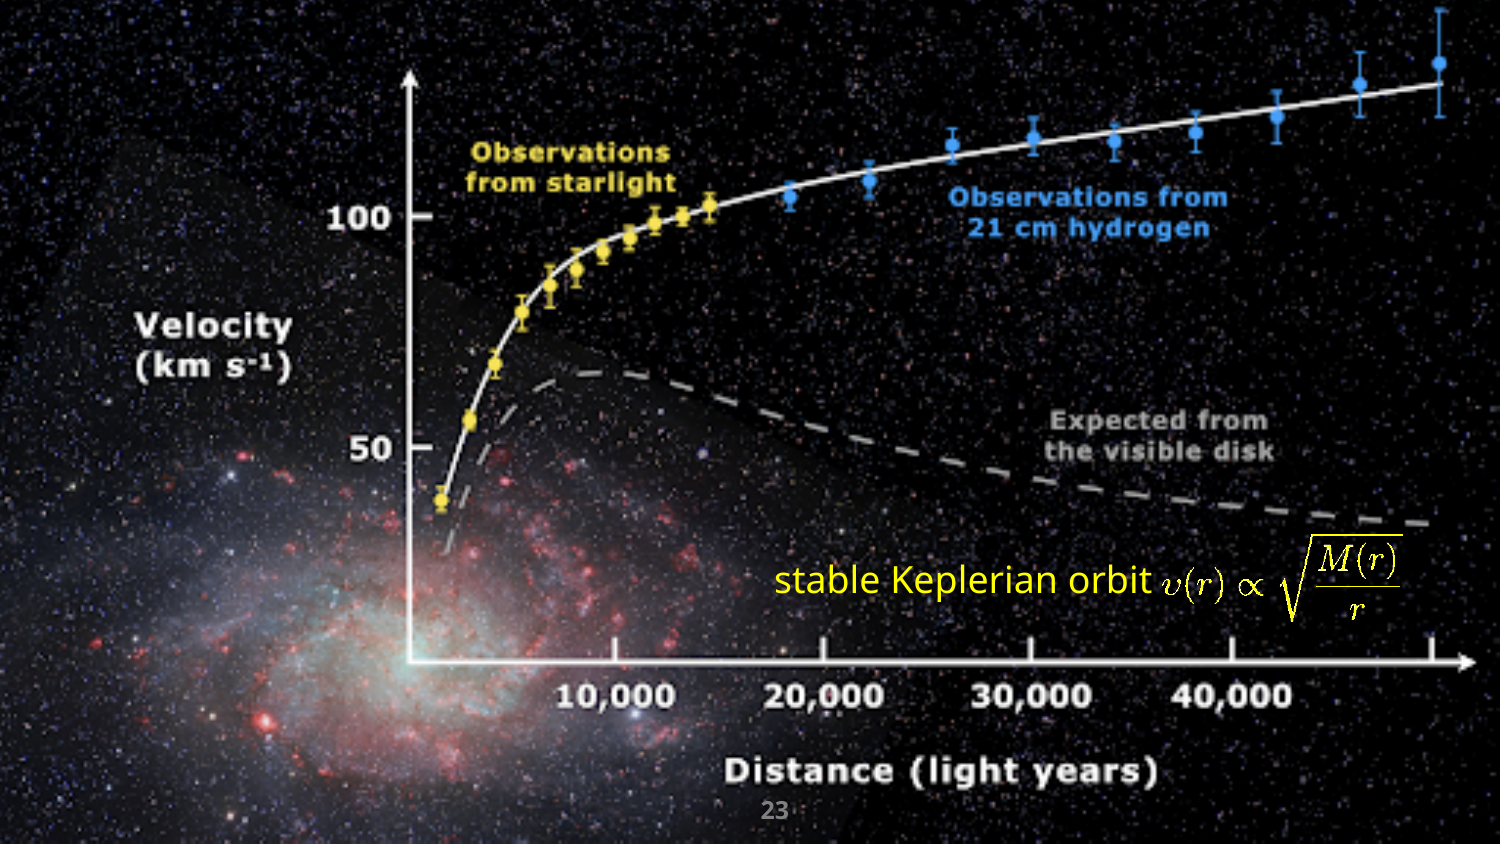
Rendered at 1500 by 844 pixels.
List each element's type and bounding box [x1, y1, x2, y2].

list [0, 0, 1500, 844]
picture [1162, 534, 1403, 623]
